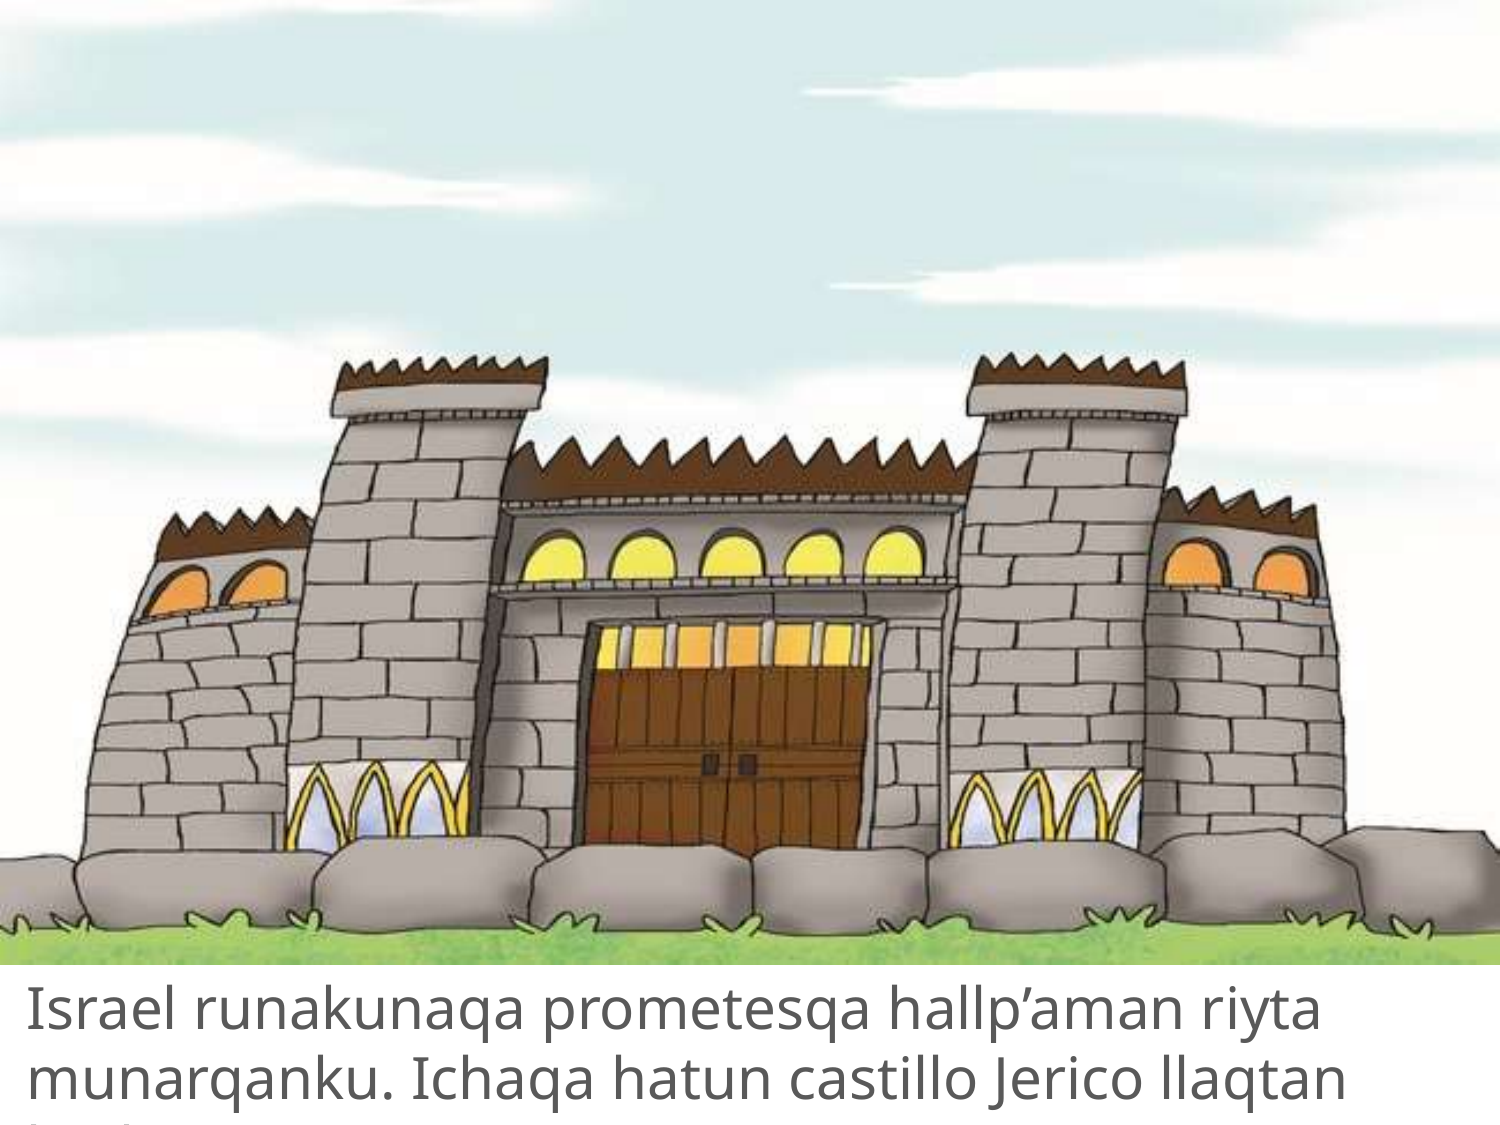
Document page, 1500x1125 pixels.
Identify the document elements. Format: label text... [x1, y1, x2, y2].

text_box Israel runakunaqa prometesqa hallp’aman riyta munarqanku. Ichaqa hatun castillo Jerico llaqtan hark’arqan. [11, 973, 1483, 1125]
picture [0, 0, 1500, 965]
